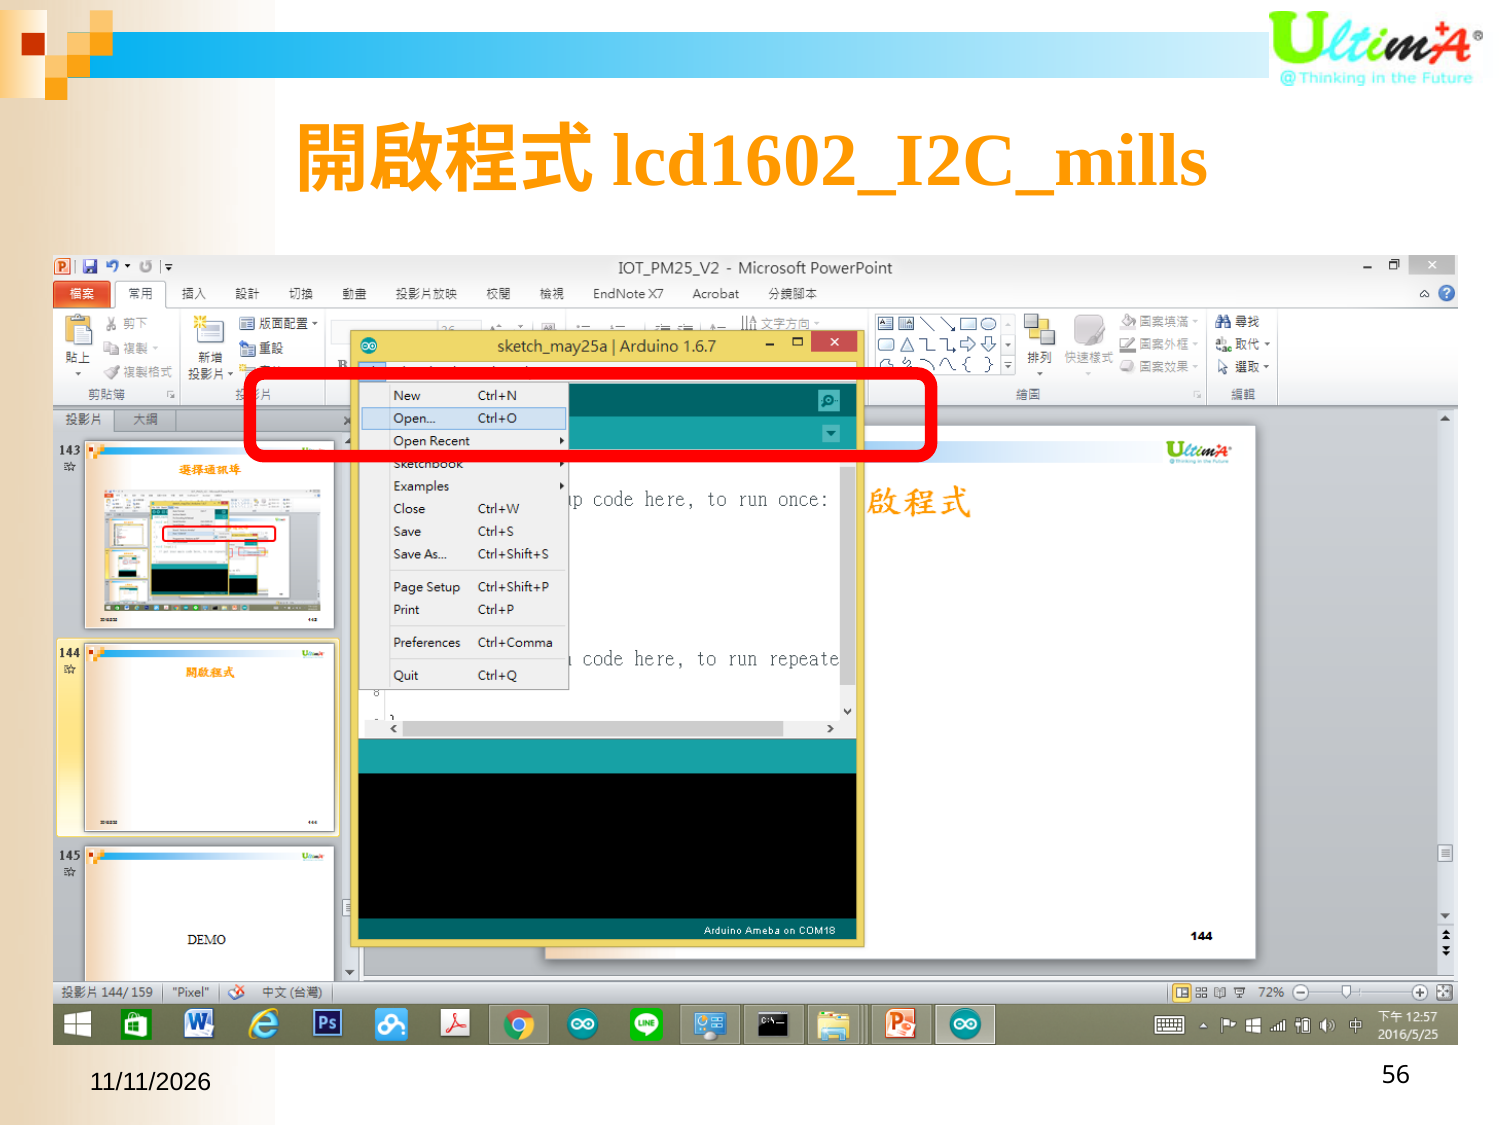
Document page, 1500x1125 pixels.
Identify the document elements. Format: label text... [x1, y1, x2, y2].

picture [52, 255, 1458, 1045]
text_box 56 [1074, 1053, 1425, 1100]
picture [1269, 11, 1483, 86]
text_box 2016/10/22 [75, 1053, 425, 1103]
title 開啟程式lcd1602_I2C_mills [76, 42, 1427, 253]
